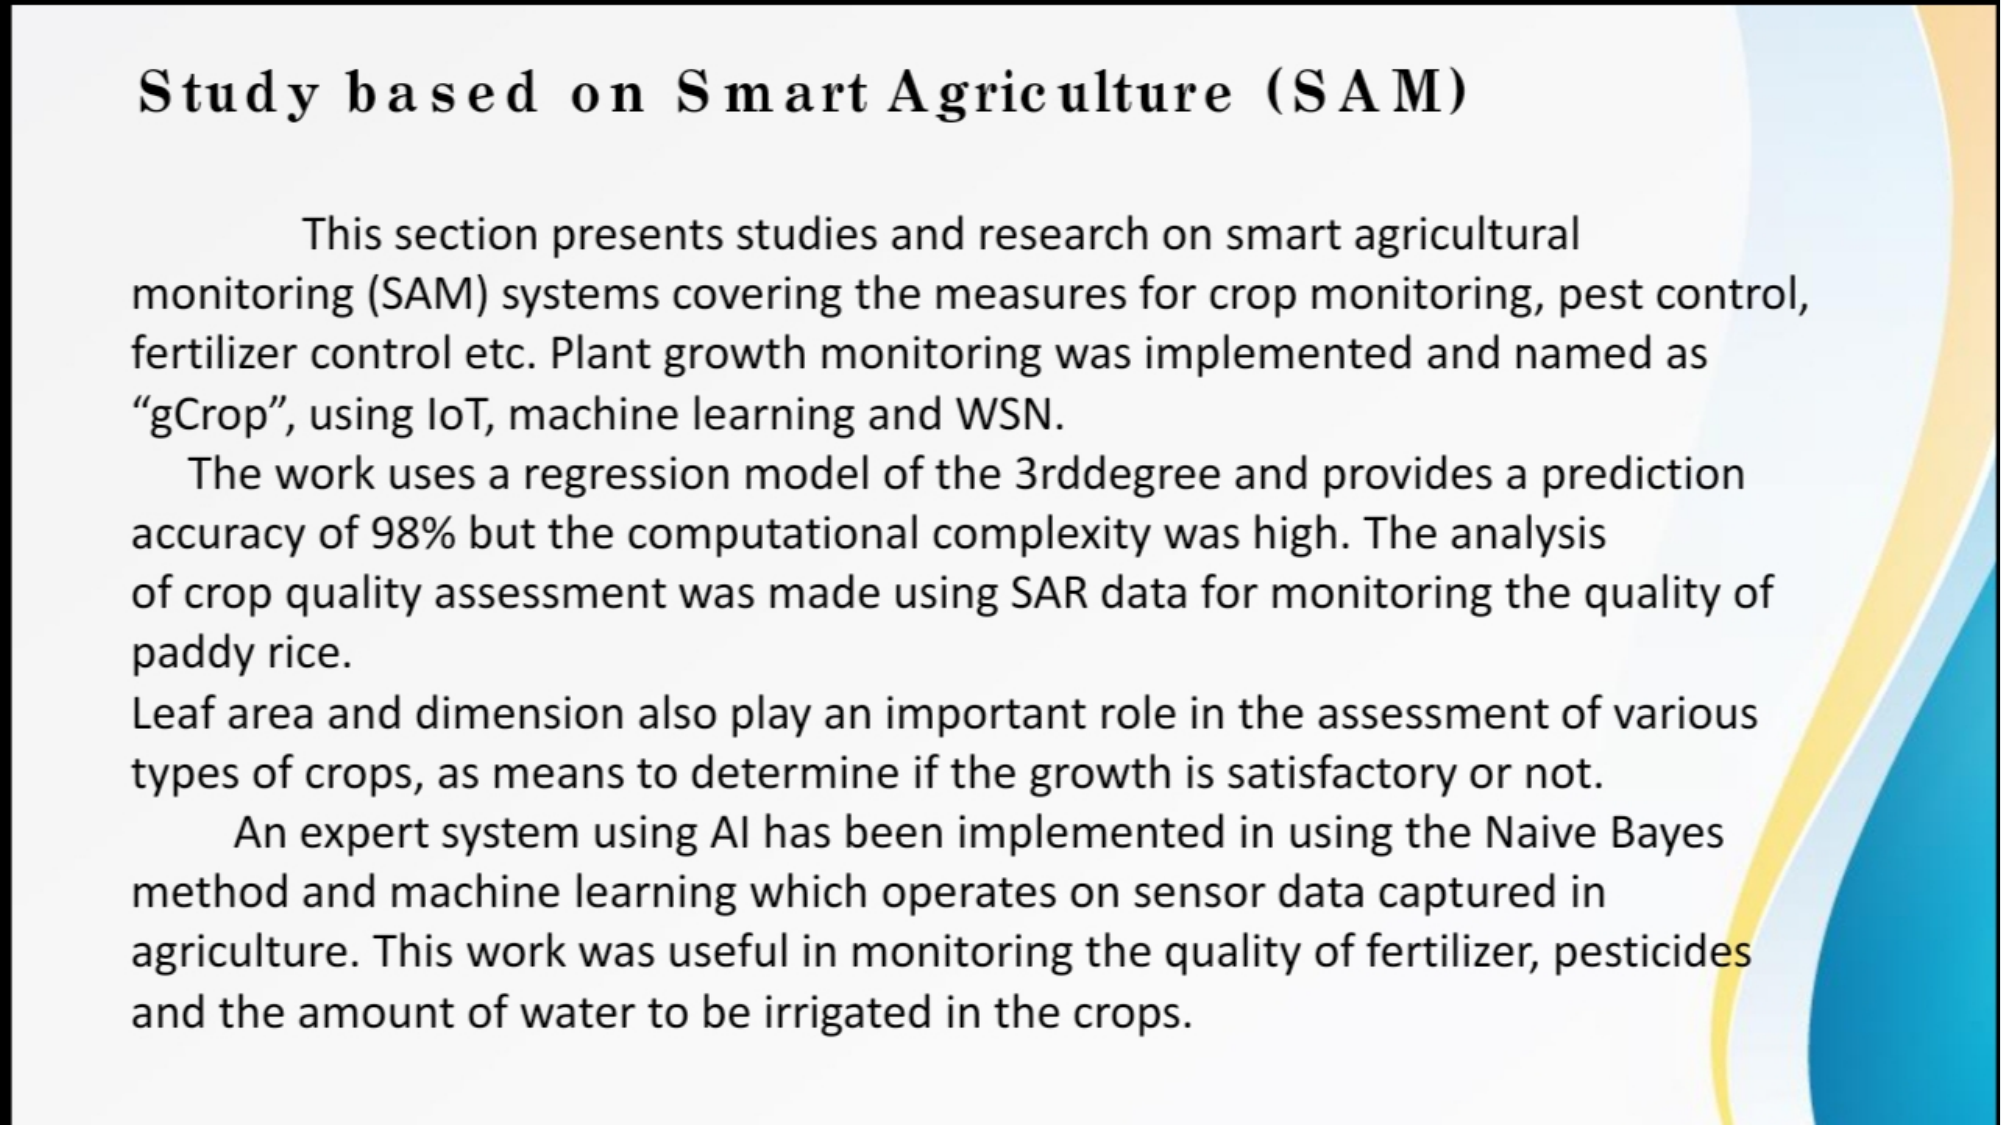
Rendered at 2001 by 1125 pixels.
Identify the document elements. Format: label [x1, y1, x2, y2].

list [0, 0, 2000, 1125]
